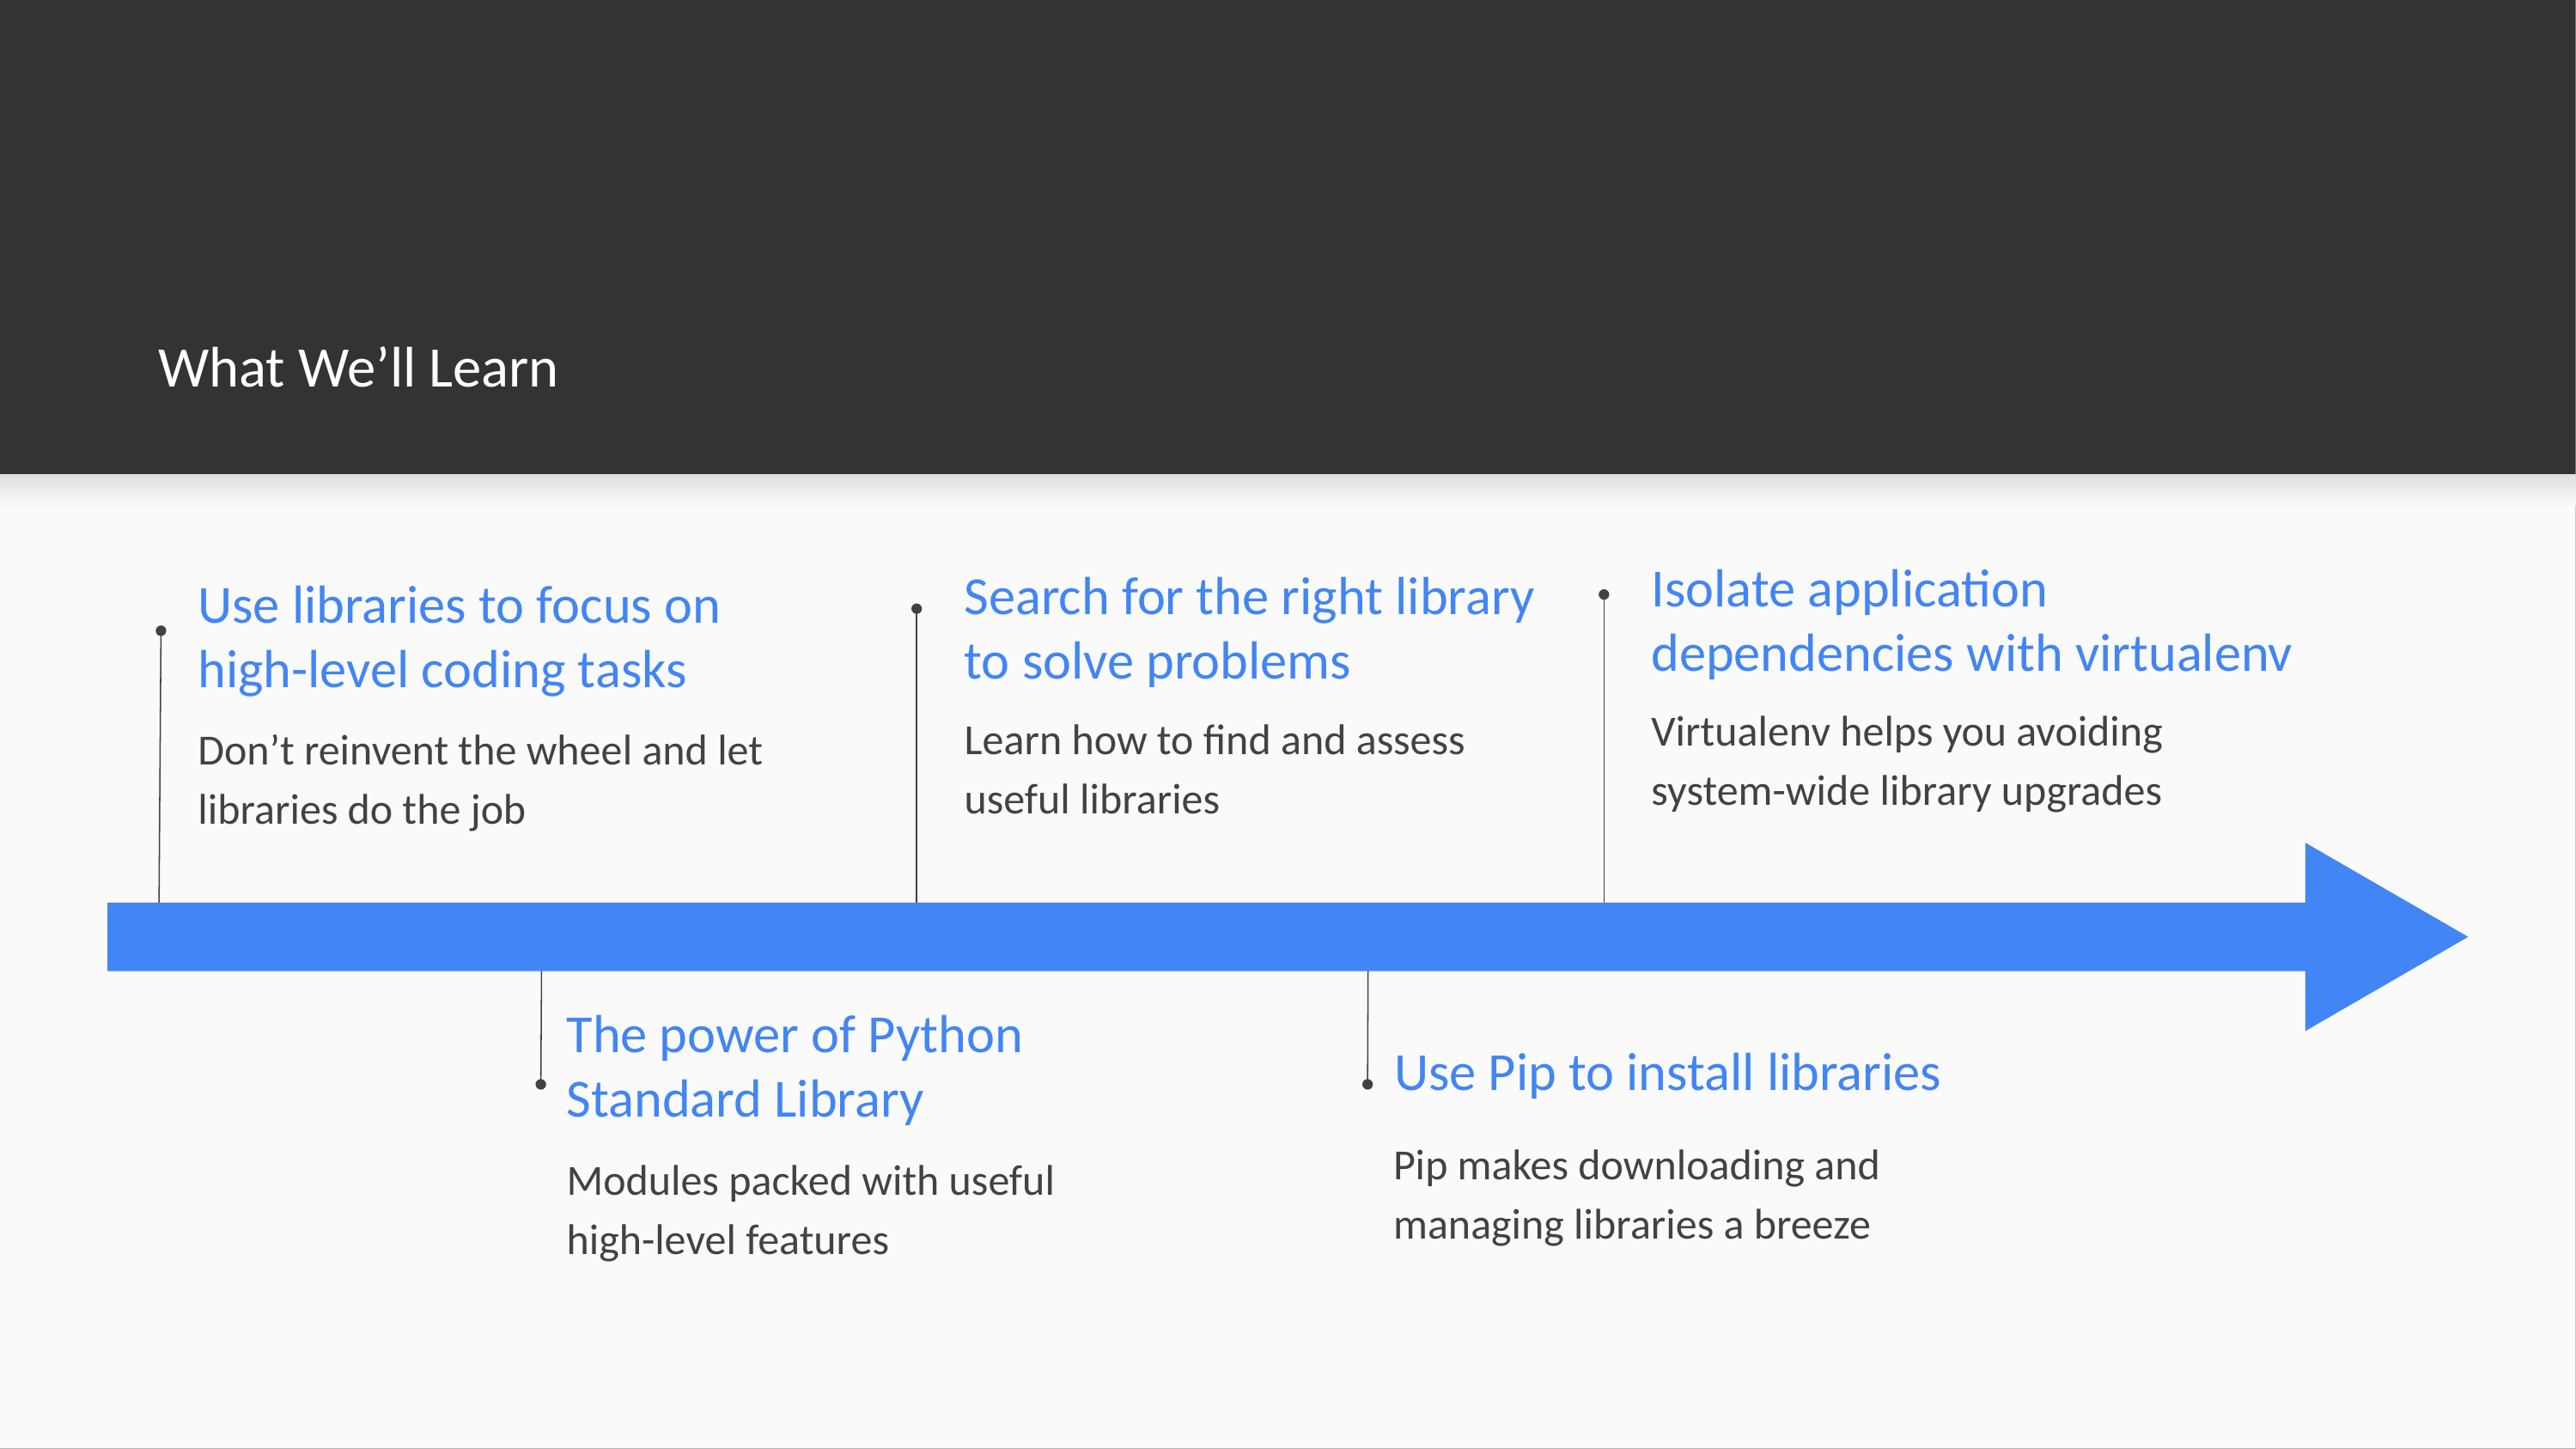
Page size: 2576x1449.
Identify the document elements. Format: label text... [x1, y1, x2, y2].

list Virtualenv helps you avoiding system-wide library upgrades [1625, 669, 2293, 833]
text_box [107, 842, 2469, 1032]
list Learn how to find and assess useful libraries [938, 678, 1600, 841]
title The power of Python Standard Library [540, 1041, 1122, 1118]
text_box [158, 630, 161, 842]
list Pip makes downloading and managing libraries a breeze [1367, 1103, 2001, 1267]
title Use libraries to focus on high-level coding tasks [172, 578, 806, 688]
title Search for the right library to solve problems [938, 569, 1593, 678]
title What We’ll Learn [132, 208, 2450, 424]
list Modules packed with useful high-level features [540, 1118, 1122, 1282]
list Don’t reinvent the wheel and let libraries do the job [172, 688, 839, 842]
title Use Pip to install libraries [1368, 1041, 2063, 1124]
title Isolate application dependencies with virtualenv [1625, 562, 2384, 673]
